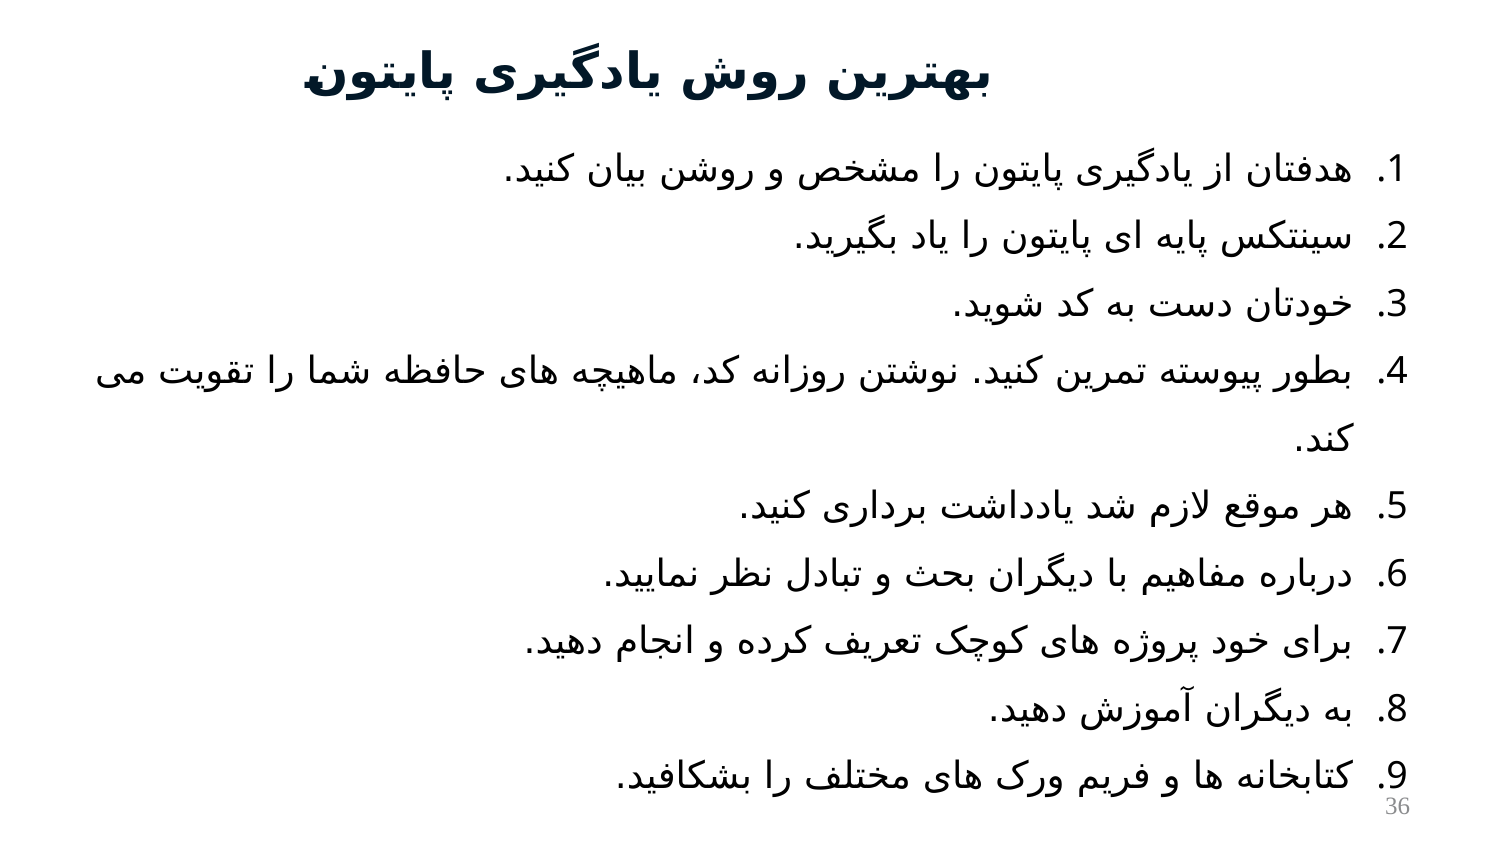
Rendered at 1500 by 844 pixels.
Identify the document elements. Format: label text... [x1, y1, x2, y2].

text_box هدفتان از یادگیری پایتون را مشخص و روشن بیان کنید. سینتکس پایه ای پایتون را یاد بگیرید. خودتان دست به کد شوید. بطور پیوسته تمرین کنید. نوشتن روزانه کد، ماهیچه های حافظه شما را تقویت می کند. هر موقع لازم شد یادداشت برداری کنید. درباره مفاهیم با دیگران بحث و تبادل نظر نمایید. برای خود پروژه های کوچک تعریف کرده و انجام دهید. به دیگران آموزش دهید. کتابخانه ها و فریم ورک های مختلف را بشکافید. [30, 113, 1425, 804]
slide_number 36 [1074, 804, 1425, 827]
title بهترین روش یادگیری پایتون [150, 30, 1150, 106]
